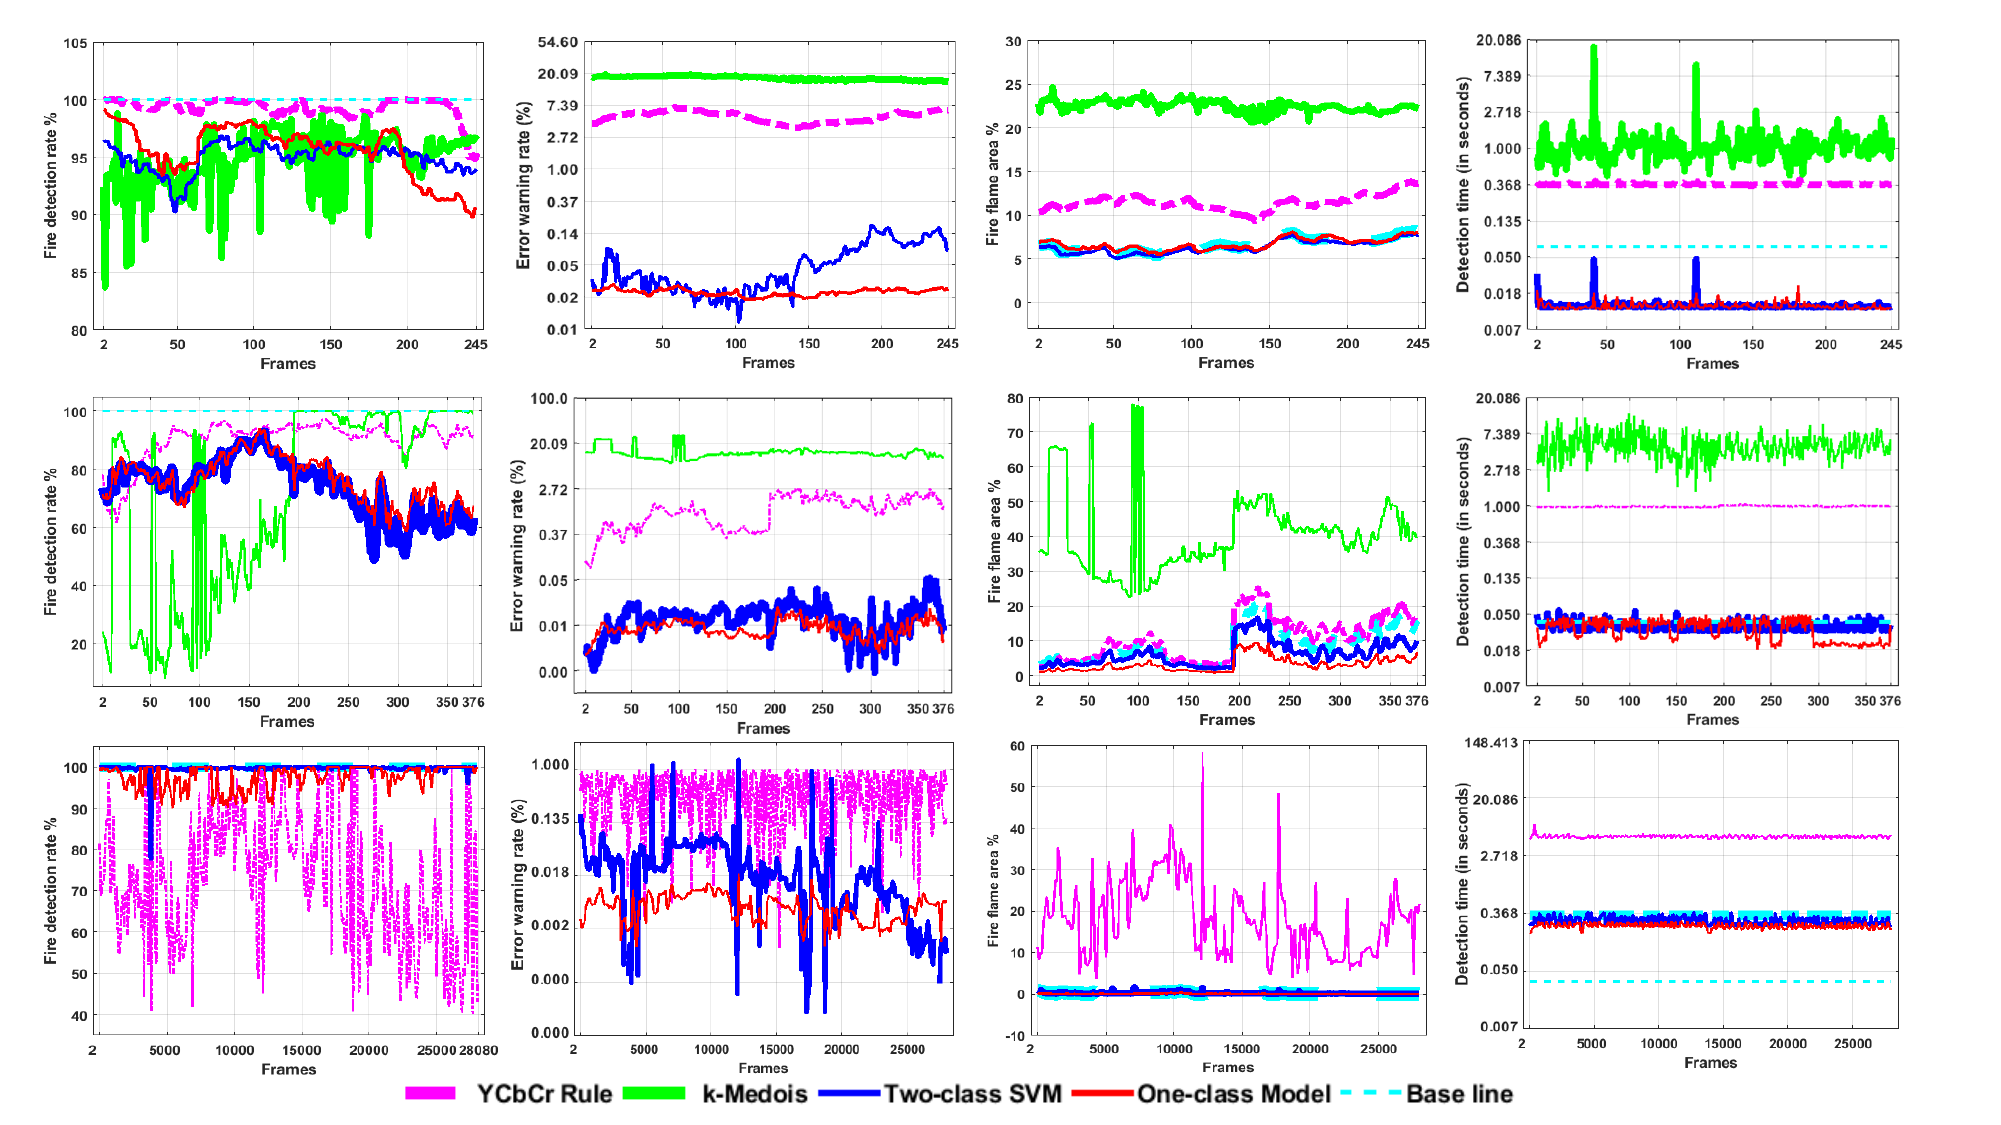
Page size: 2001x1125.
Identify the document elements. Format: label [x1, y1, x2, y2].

text_box [41, 34, 1904, 1117]
